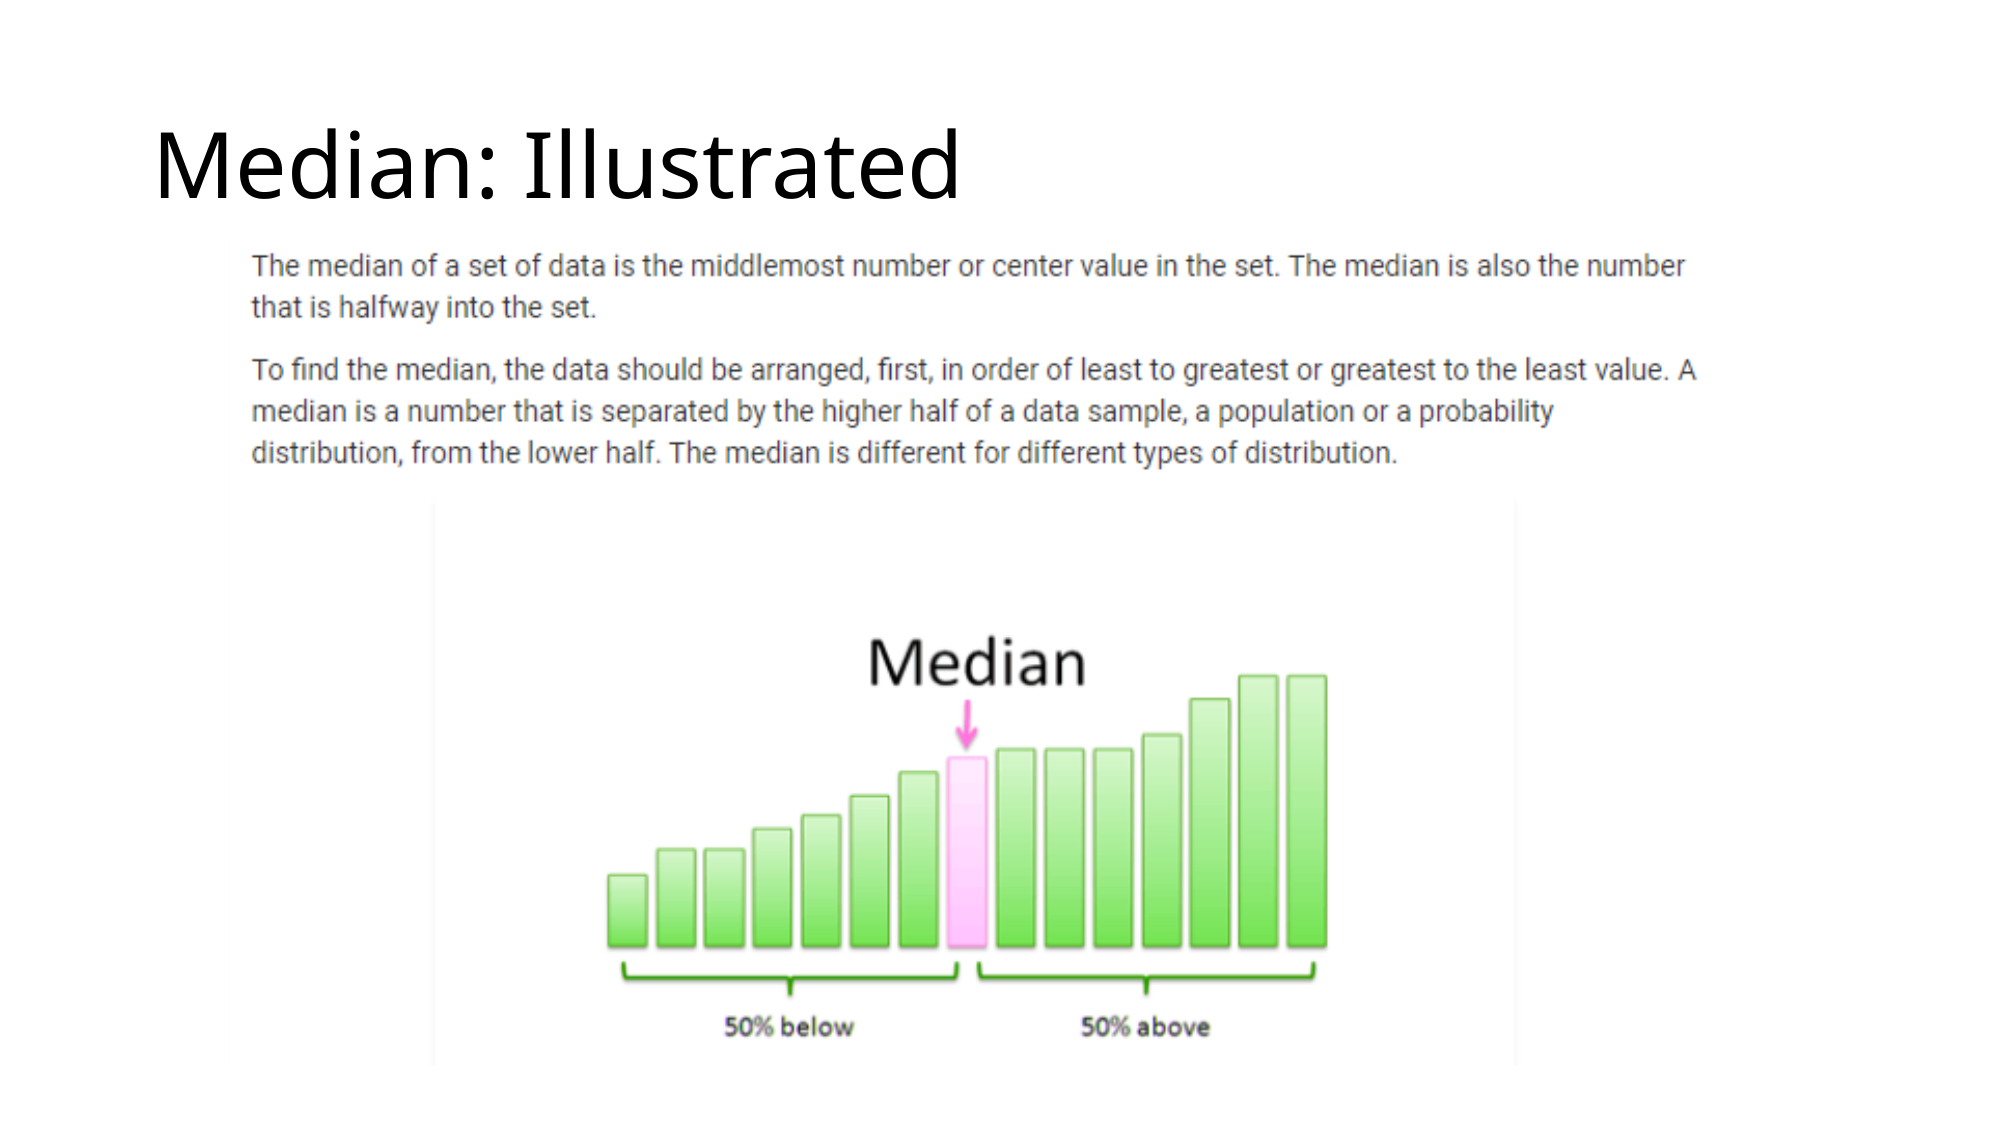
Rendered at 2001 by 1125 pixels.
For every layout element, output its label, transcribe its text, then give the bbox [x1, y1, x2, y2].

title Median: Illustrated [137, 59, 1863, 278]
picture [228, 233, 1716, 1066]
